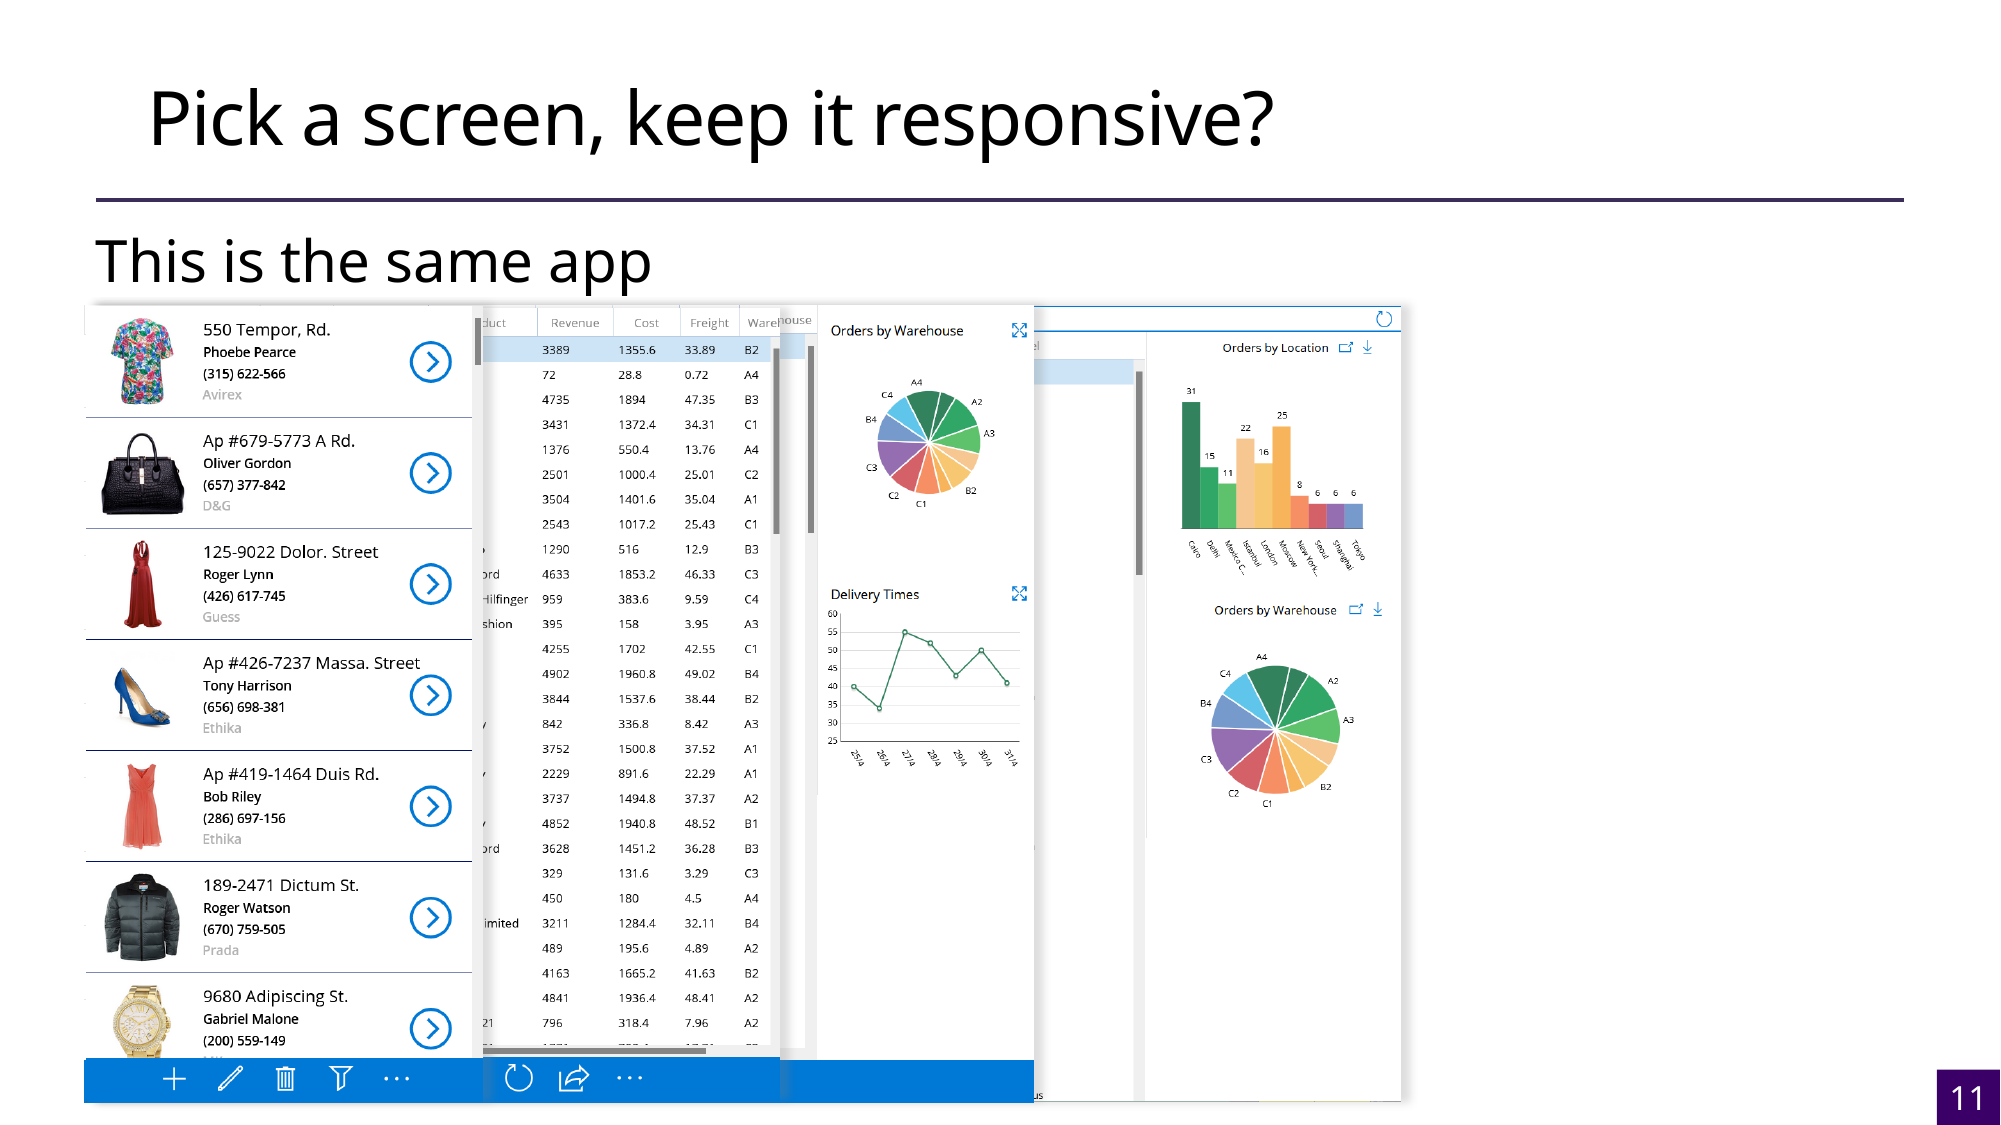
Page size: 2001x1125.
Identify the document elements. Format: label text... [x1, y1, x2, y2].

list This is the same app [95, 223, 1401, 295]
title Pick a screen, keep it responsive? [147, 69, 1955, 161]
text_box [1936, 1069, 2000, 1076]
text_box 11 [1936, 1076, 2000, 1117]
picture [83, 305, 1401, 1103]
text_box [1936, 1117, 2000, 1125]
